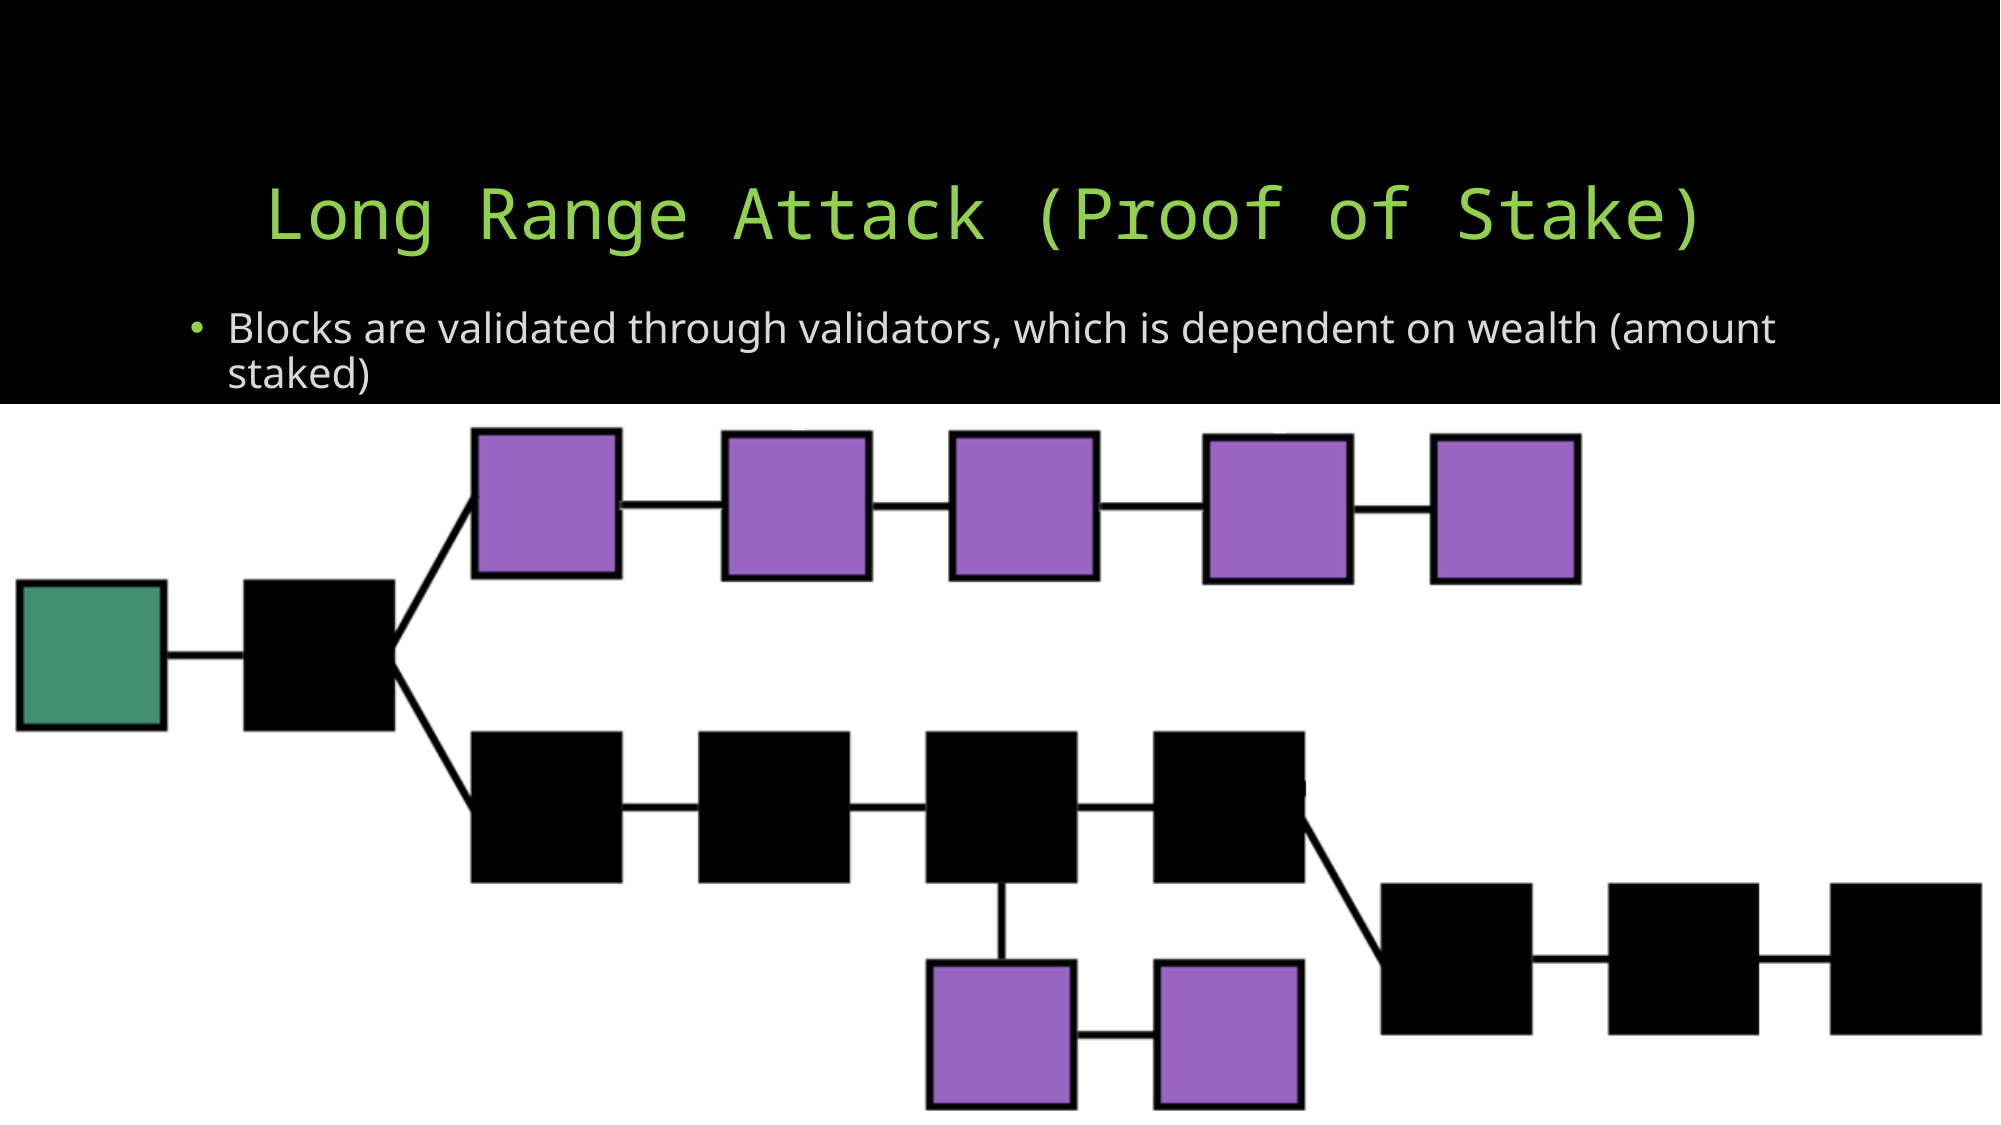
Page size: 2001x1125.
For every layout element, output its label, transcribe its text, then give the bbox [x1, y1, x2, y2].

list Blocks are validated through validators, which is dependent on wealth (amount staked) [174, 299, 1900, 404]
picture [0, 404, 2000, 1125]
title Long Range Attack (Proof of Stake) [249, 75, 1750, 263]
